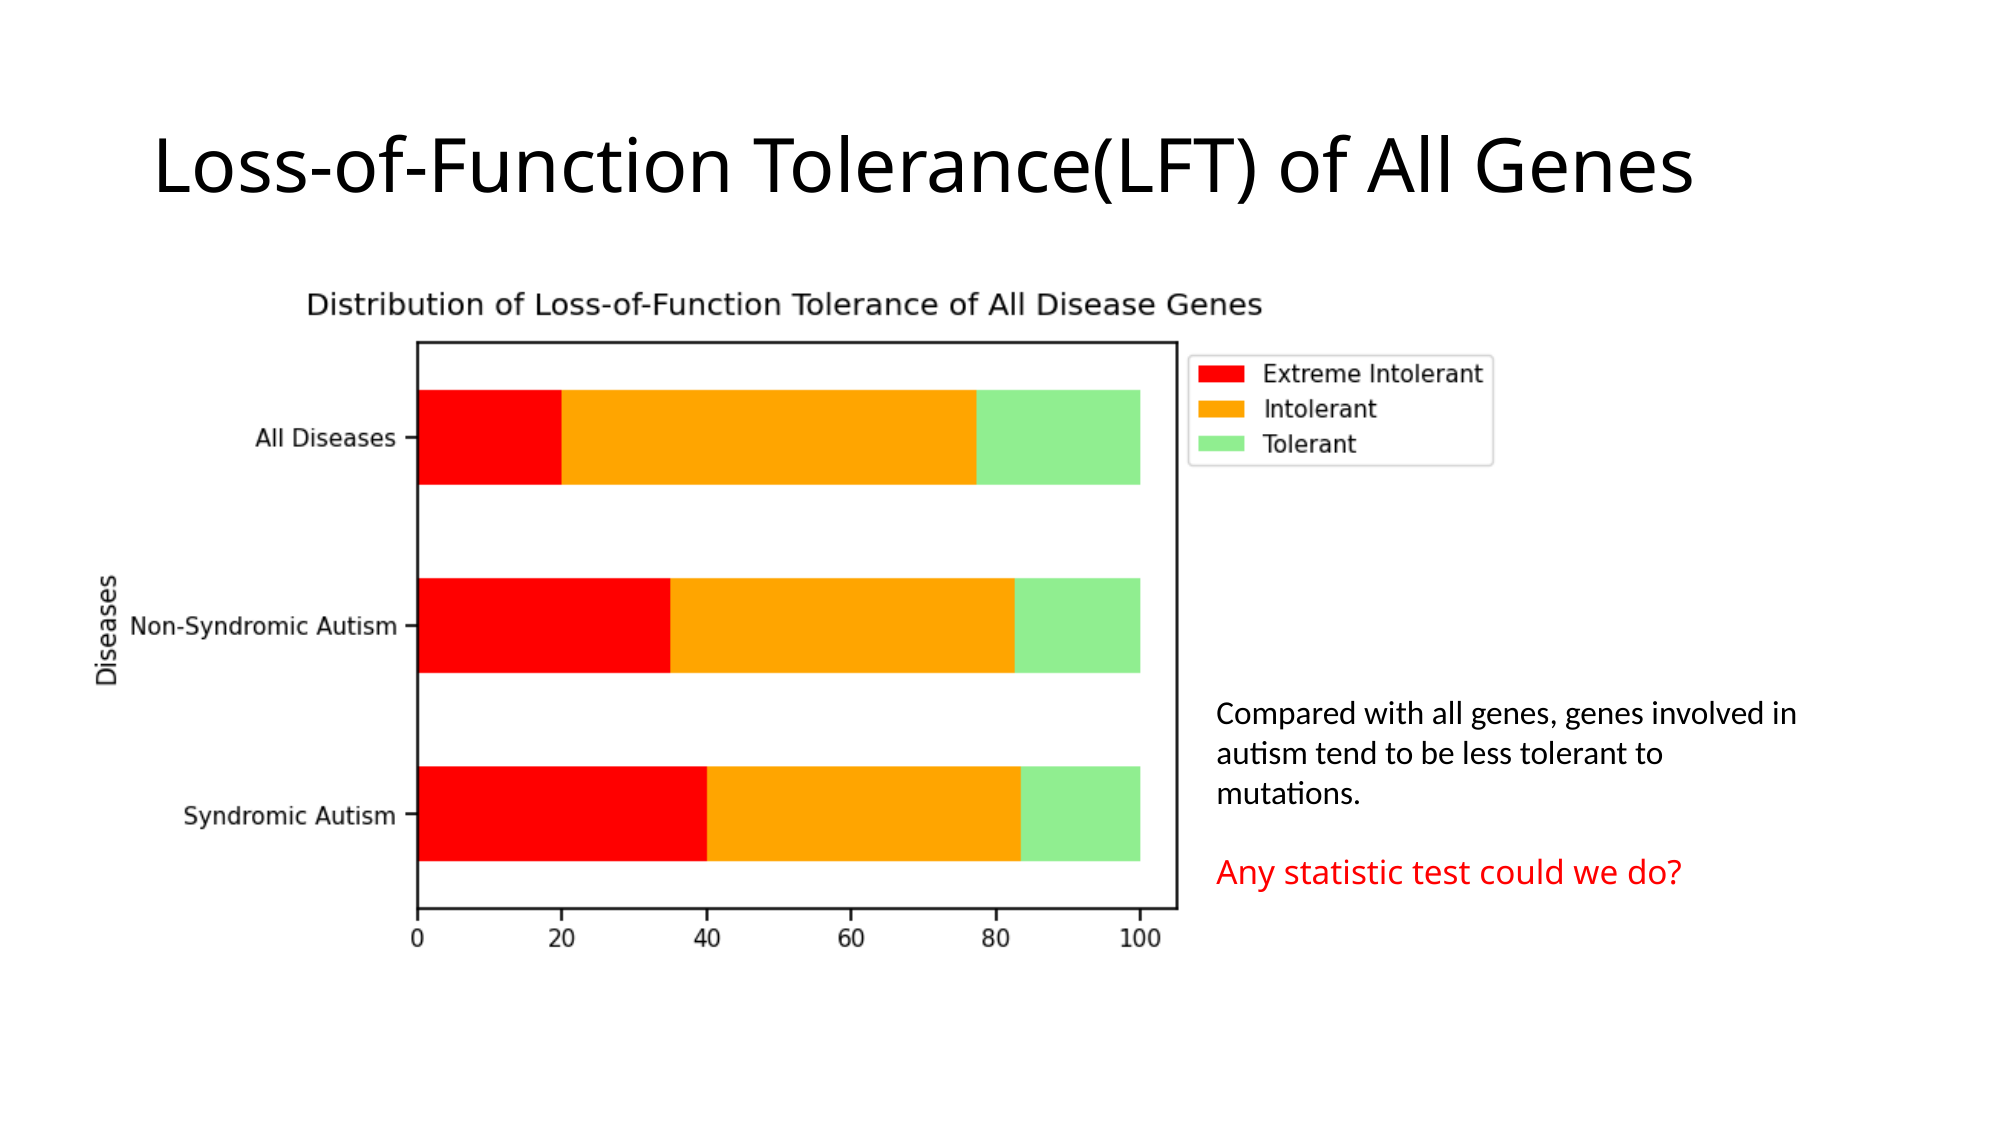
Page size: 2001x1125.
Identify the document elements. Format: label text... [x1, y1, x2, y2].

text_box Compared with all genes, genes involved in autism tend to be less tolerant to mutations. Any statistic test could we do? [1508, 684, 1813, 899]
picture [78, 277, 1508, 967]
title Loss-of-Function Tolerance(LFT) of All Genes [137, 59, 1904, 278]
